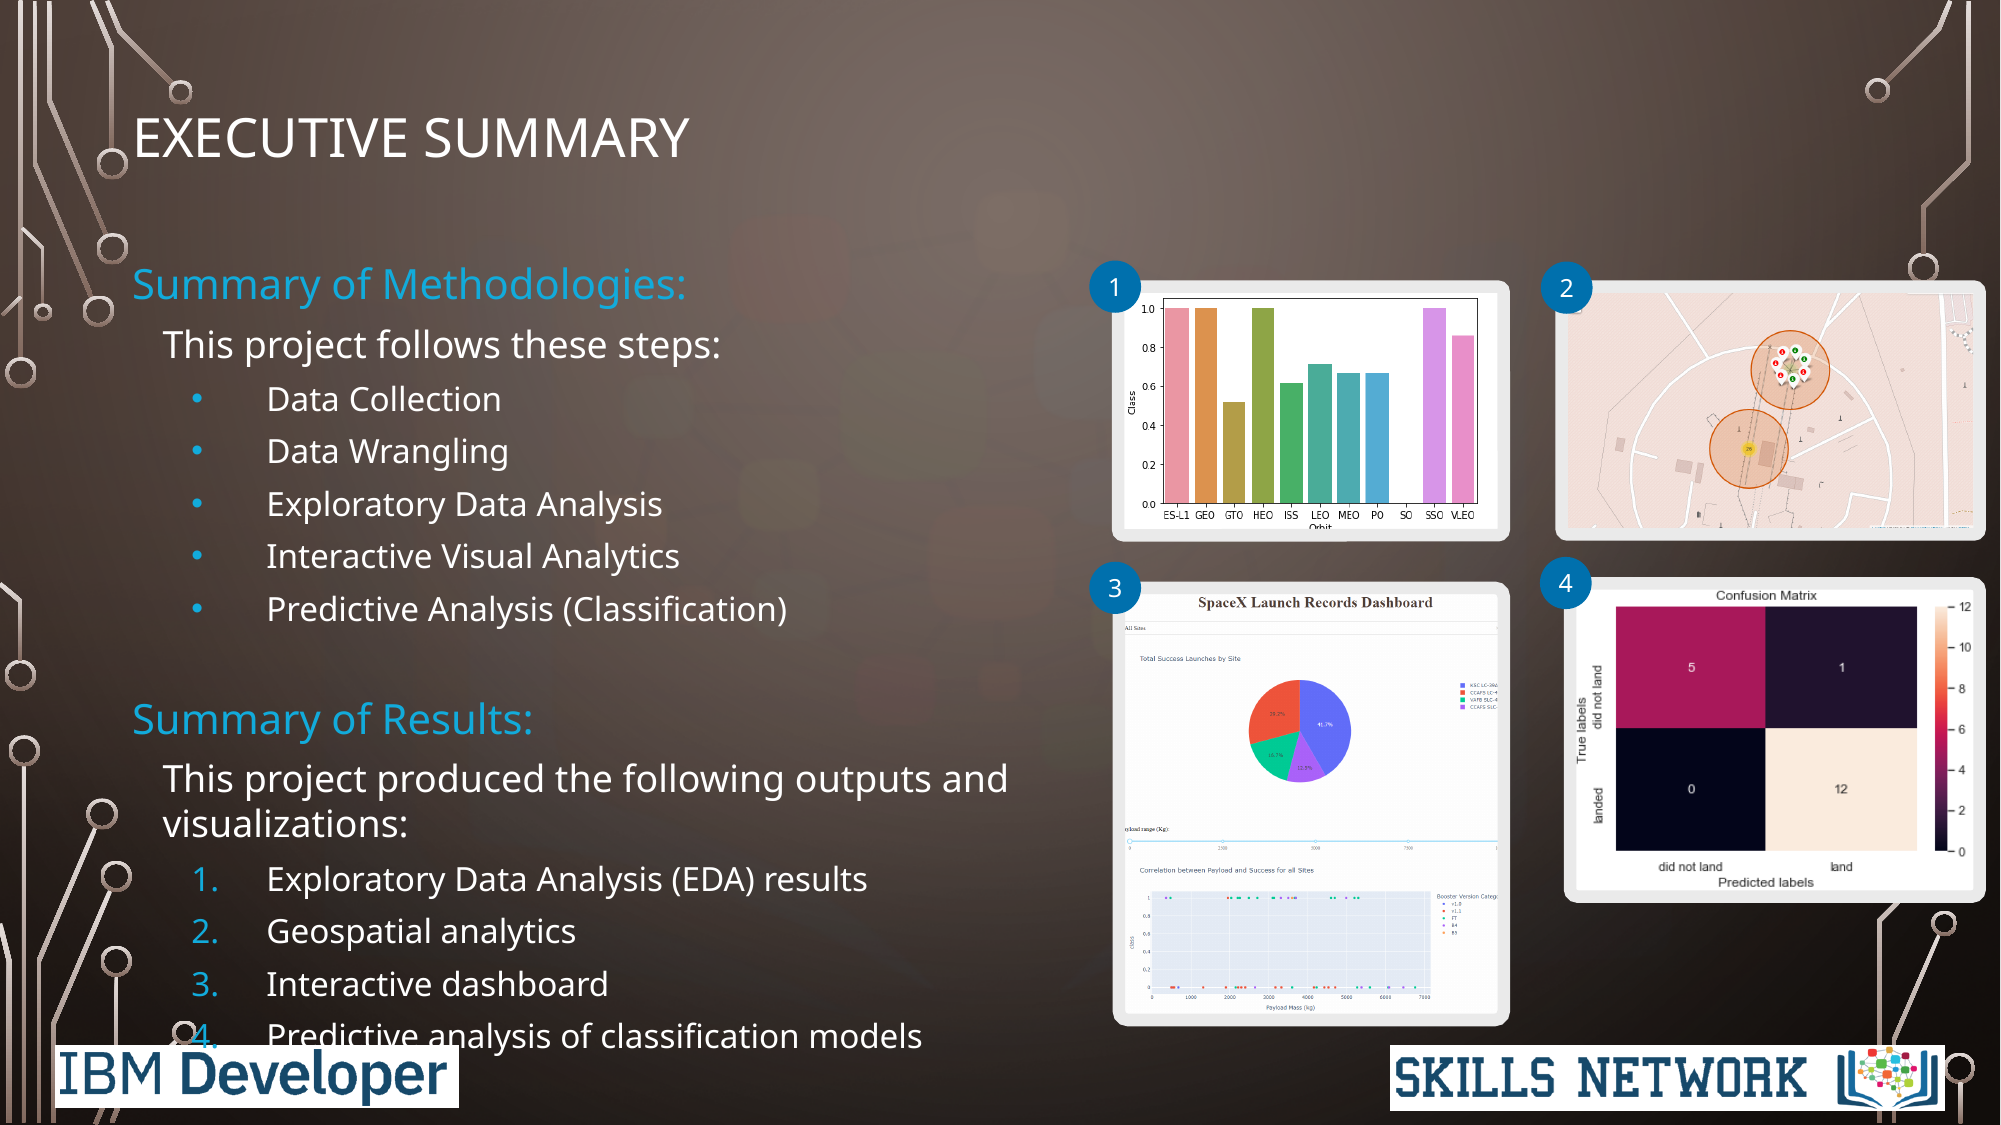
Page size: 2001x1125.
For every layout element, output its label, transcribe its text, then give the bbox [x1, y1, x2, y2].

picture [1561, 286, 1980, 535]
picture [1118, 587, 1504, 1021]
text_box EXECUTIVE SUMMARY [132, 51, 1928, 170]
picture [1569, 583, 1980, 897]
text_box 3 [1089, 561, 1142, 614]
text_box Summary of Methodologies: This project follows these steps: Data Collection Data Wrangling Exploratory Data Analysis Interactive Visual Analytics Predictive Analysis (Classification) Summary of Results: This project produced the following outputs and visualizations: Exploratory Data Analysis (EDA) results Geospatial analytics Interactive dashboard Predictive analysis of classification models [132, 258, 1220, 1071]
picture [55, 1045, 459, 1108]
picture [1117, 286, 1504, 536]
text_box 2 [1540, 261, 1593, 314]
text_box 1 [1089, 260, 1142, 313]
text_box 4 [1539, 556, 1592, 610]
picture [1390, 1045, 1945, 1111]
